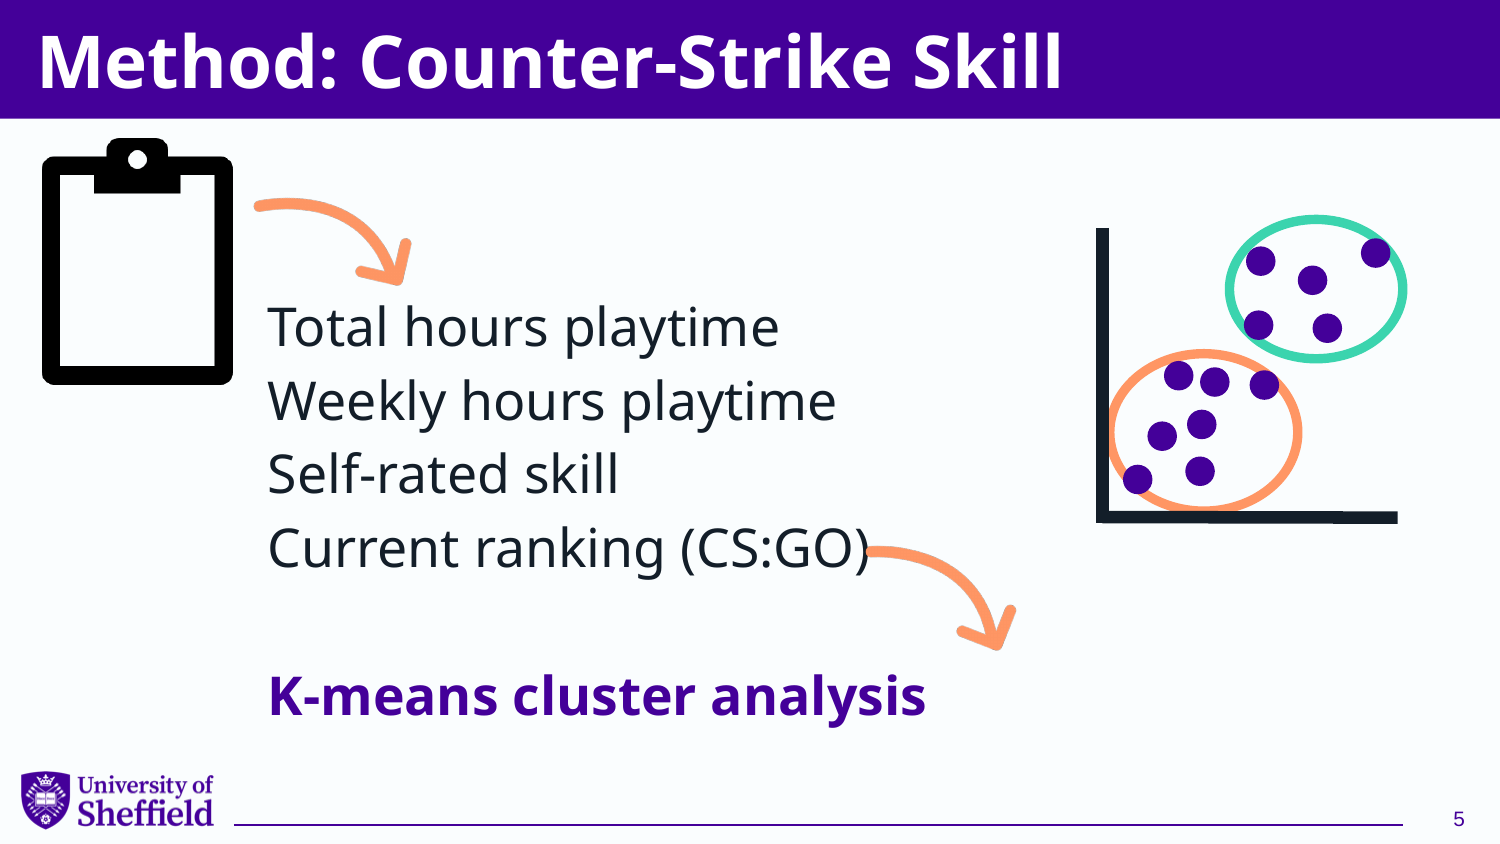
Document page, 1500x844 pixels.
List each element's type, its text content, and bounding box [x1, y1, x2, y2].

list Total hours playtime Weekly hours playtime Self-rated skill Current ranking (CS:GO) K-means cluster analysis [241, 267, 1448, 747]
picture [21, 771, 214, 830]
text_box [725, 396, 775, 447]
picture [0, 113, 436, 409]
text_box [1273, 217, 1359, 226]
slide_number 5 [1402, 786, 1480, 844]
picture [821, 477, 1051, 707]
title Method: Counter-Strike Skill [21, 12, 1366, 107]
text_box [1101, 227, 1398, 524]
